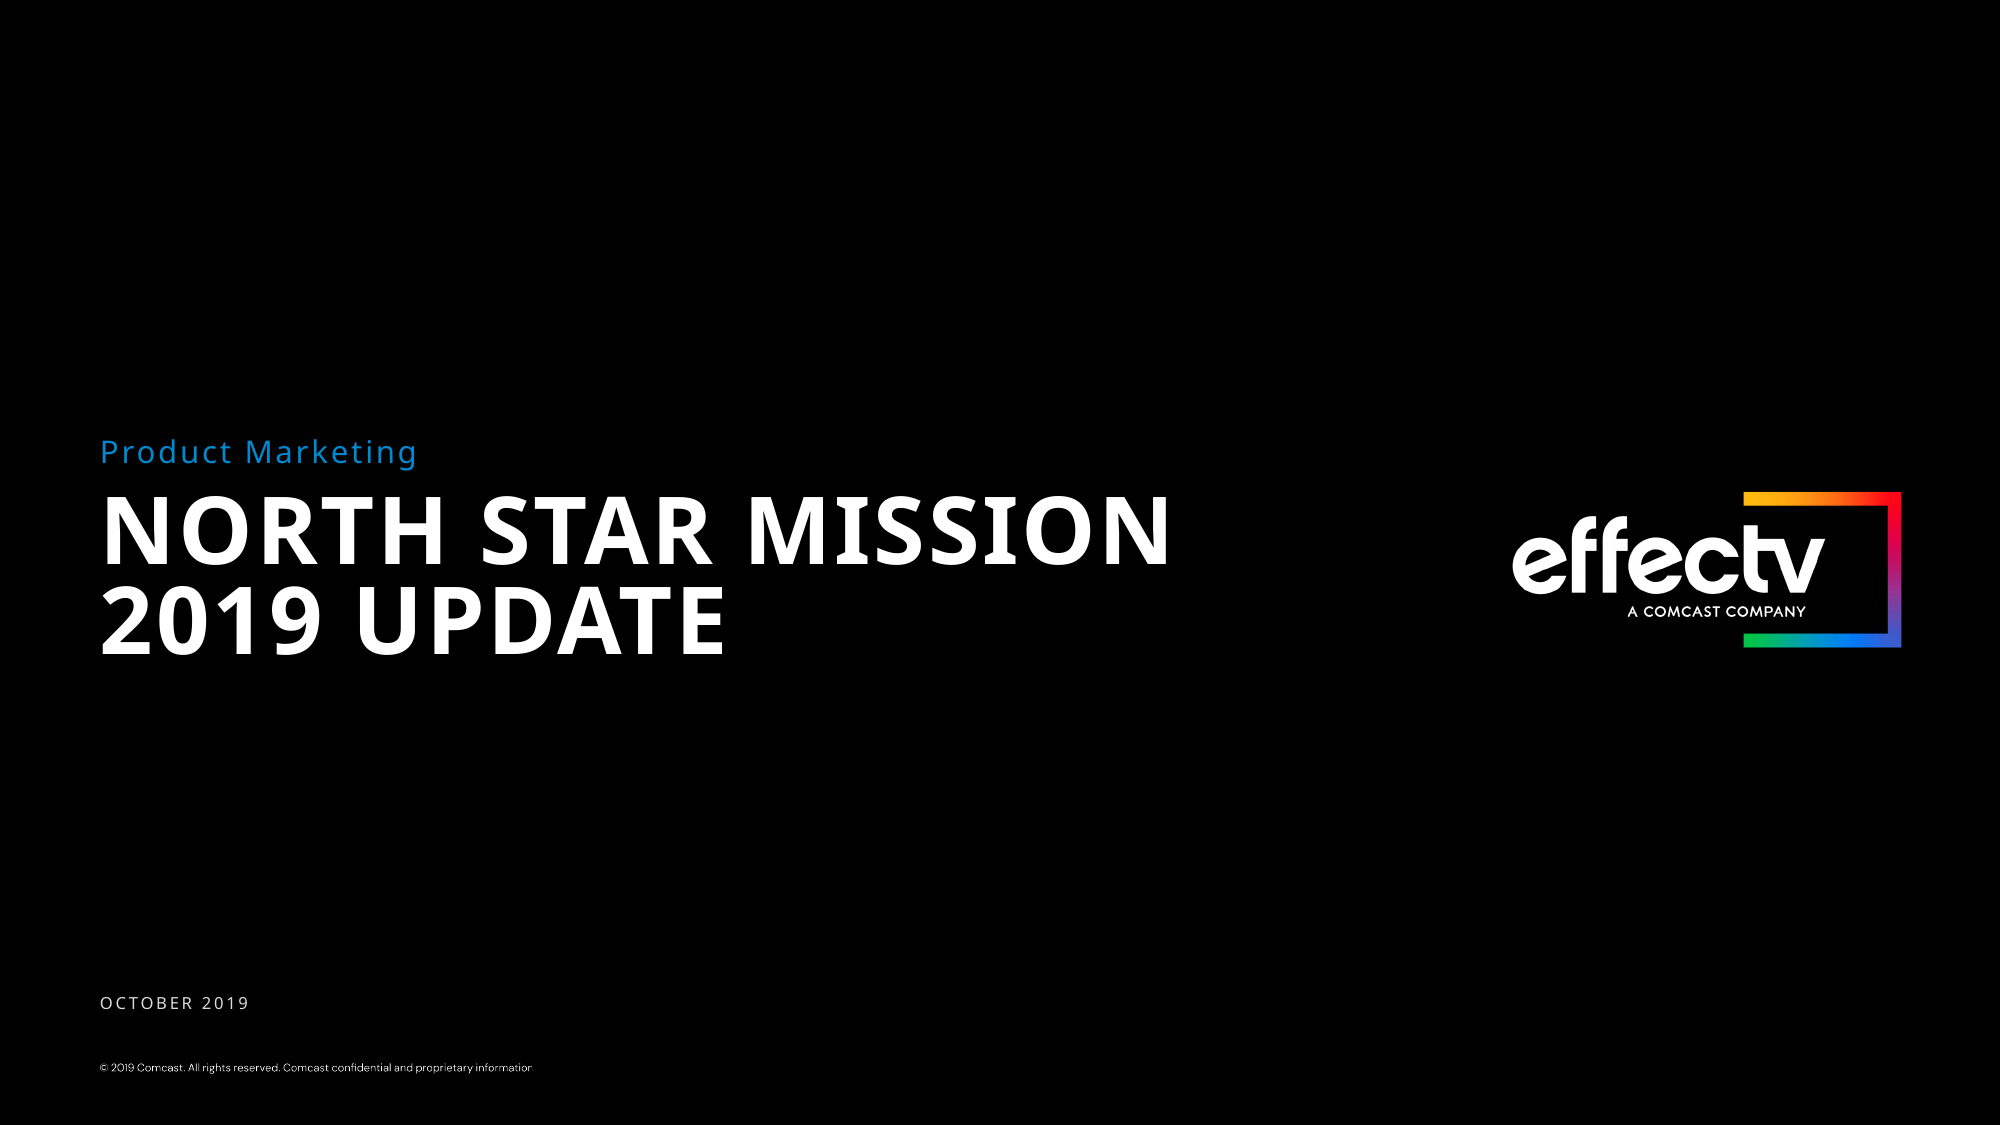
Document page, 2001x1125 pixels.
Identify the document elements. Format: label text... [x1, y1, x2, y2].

picture [1505, 484, 1909, 655]
footer [100, 1063, 533, 1074]
list October 2019 [100, 993, 1361, 1014]
list North star mission 2019 update [99, 492, 1361, 679]
list Product Marketing [100, 432, 1361, 470]
